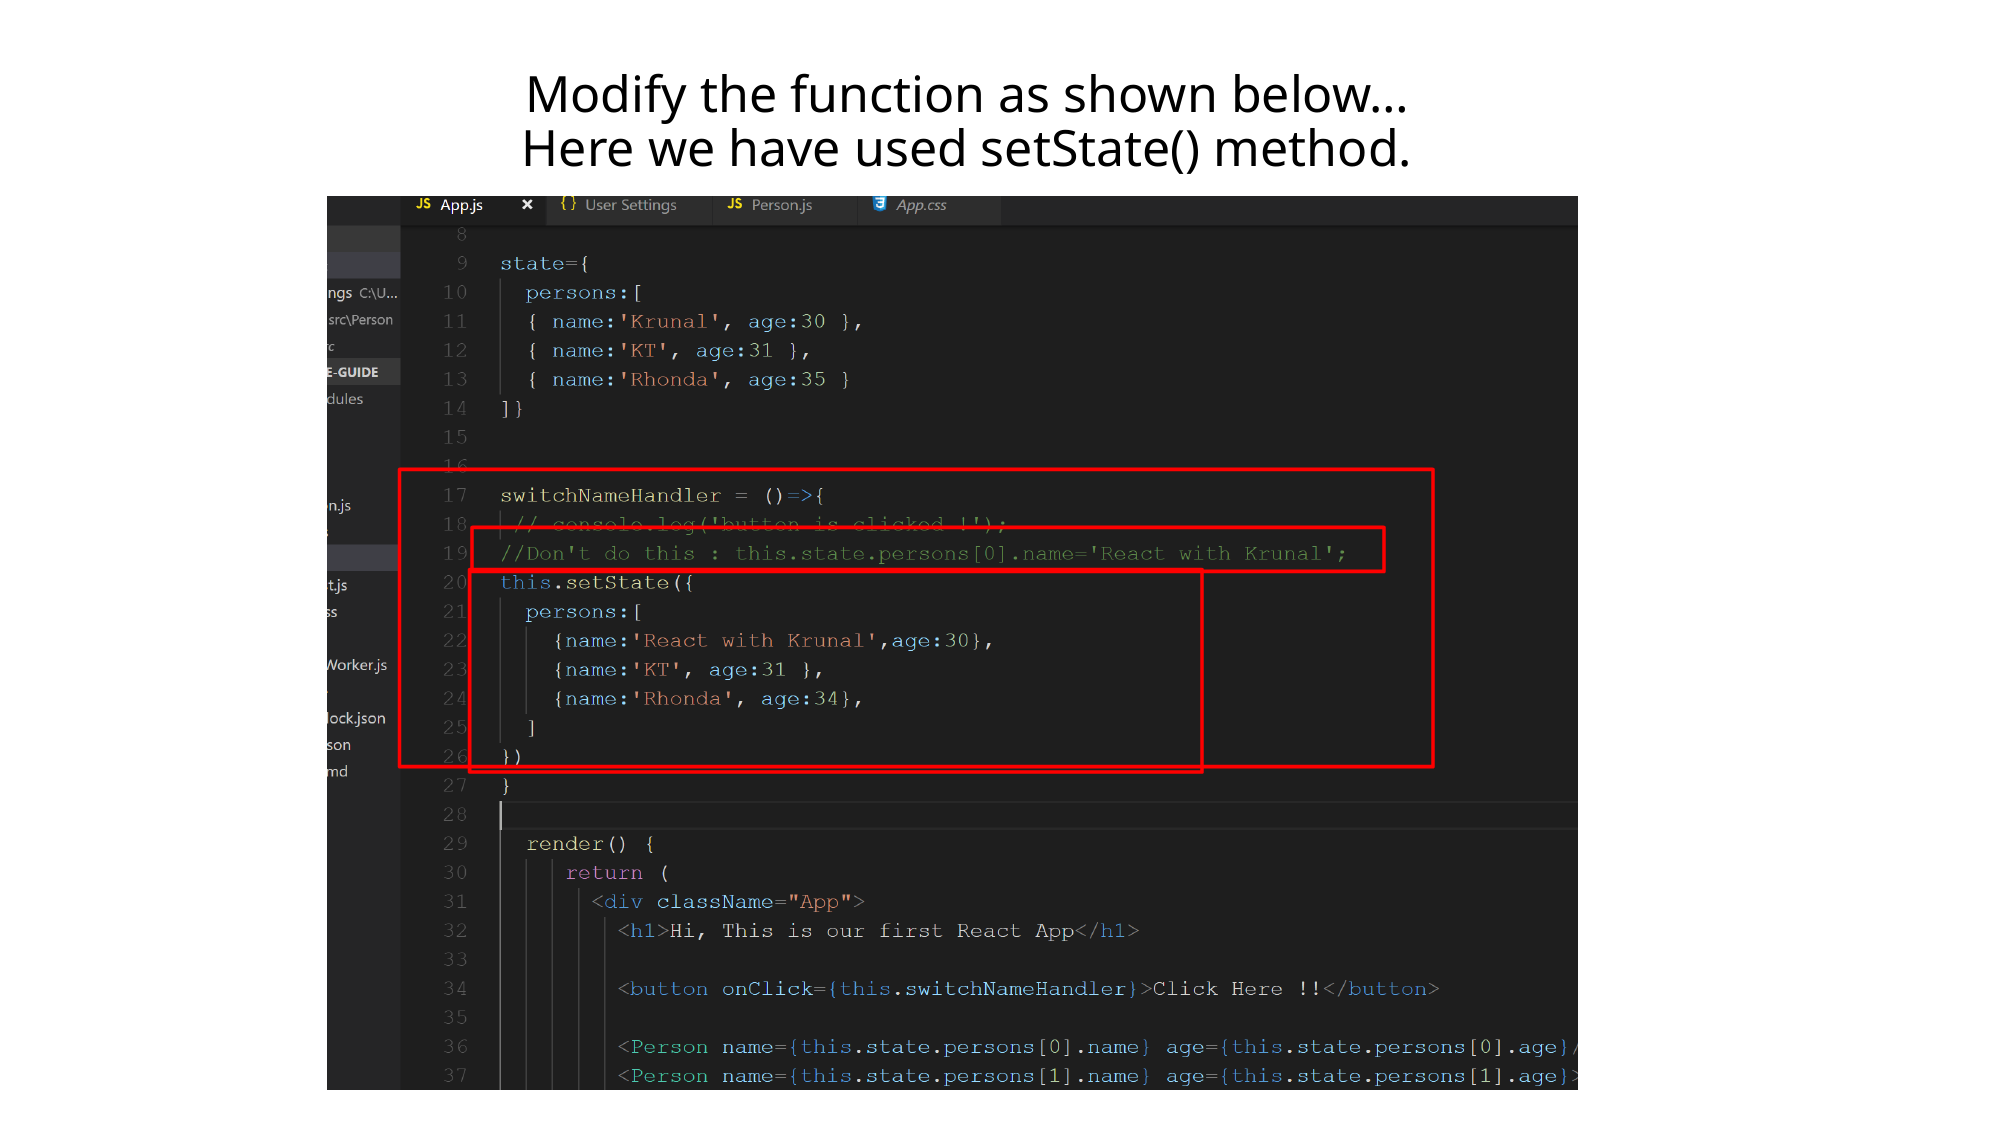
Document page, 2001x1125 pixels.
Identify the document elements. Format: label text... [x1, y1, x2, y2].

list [327, 196, 1578, 1091]
title Modify the function as shown below… Here we have used setState() method. [104, 14, 1830, 232]
